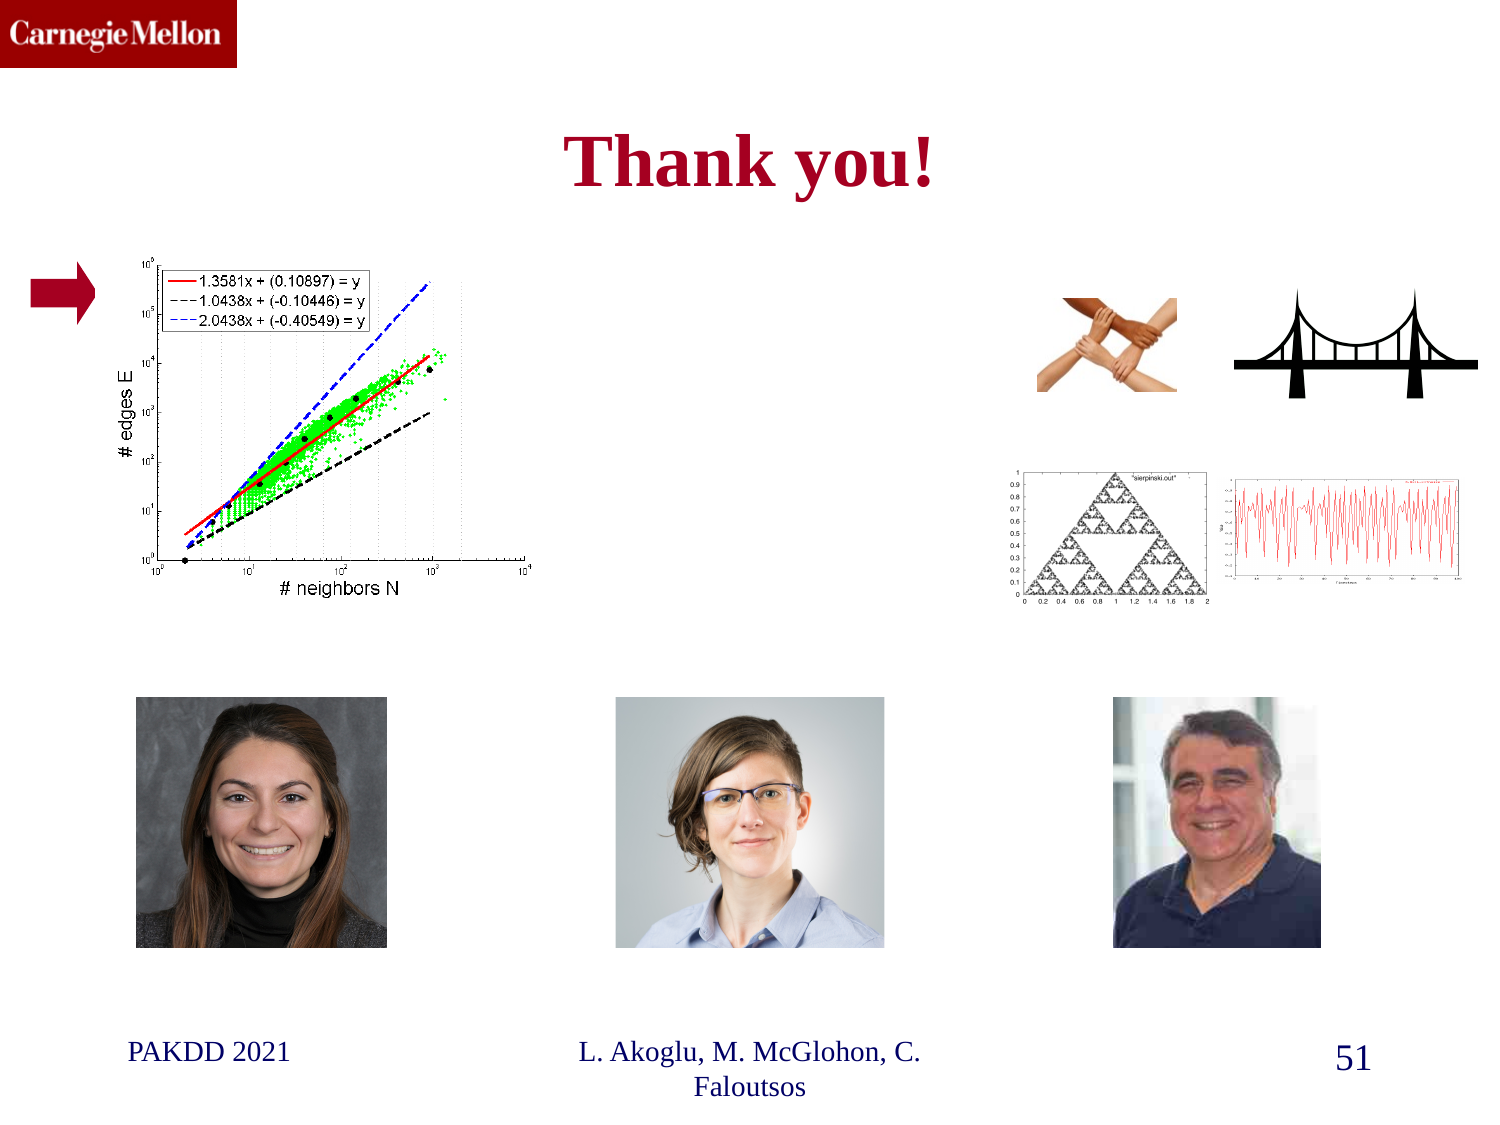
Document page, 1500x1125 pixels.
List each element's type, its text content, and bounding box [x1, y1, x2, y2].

picture [960, 221, 1478, 609]
slide_number PAKDD 2021 [112, 1024, 426, 1101]
footer L. Akoglu, M. McGlohon, C. Faloutsos [512, 1024, 988, 1101]
text_box [33, 269, 89, 317]
picture [1036, 298, 1177, 393]
picture [1113, 697, 1321, 948]
picture [615, 697, 885, 949]
slide_number 51 [1074, 1024, 1388, 1101]
picture [136, 697, 387, 948]
title Thank you! [112, 99, 1388, 213]
picture [0, 0, 237, 68]
picture [94, 237, 569, 601]
